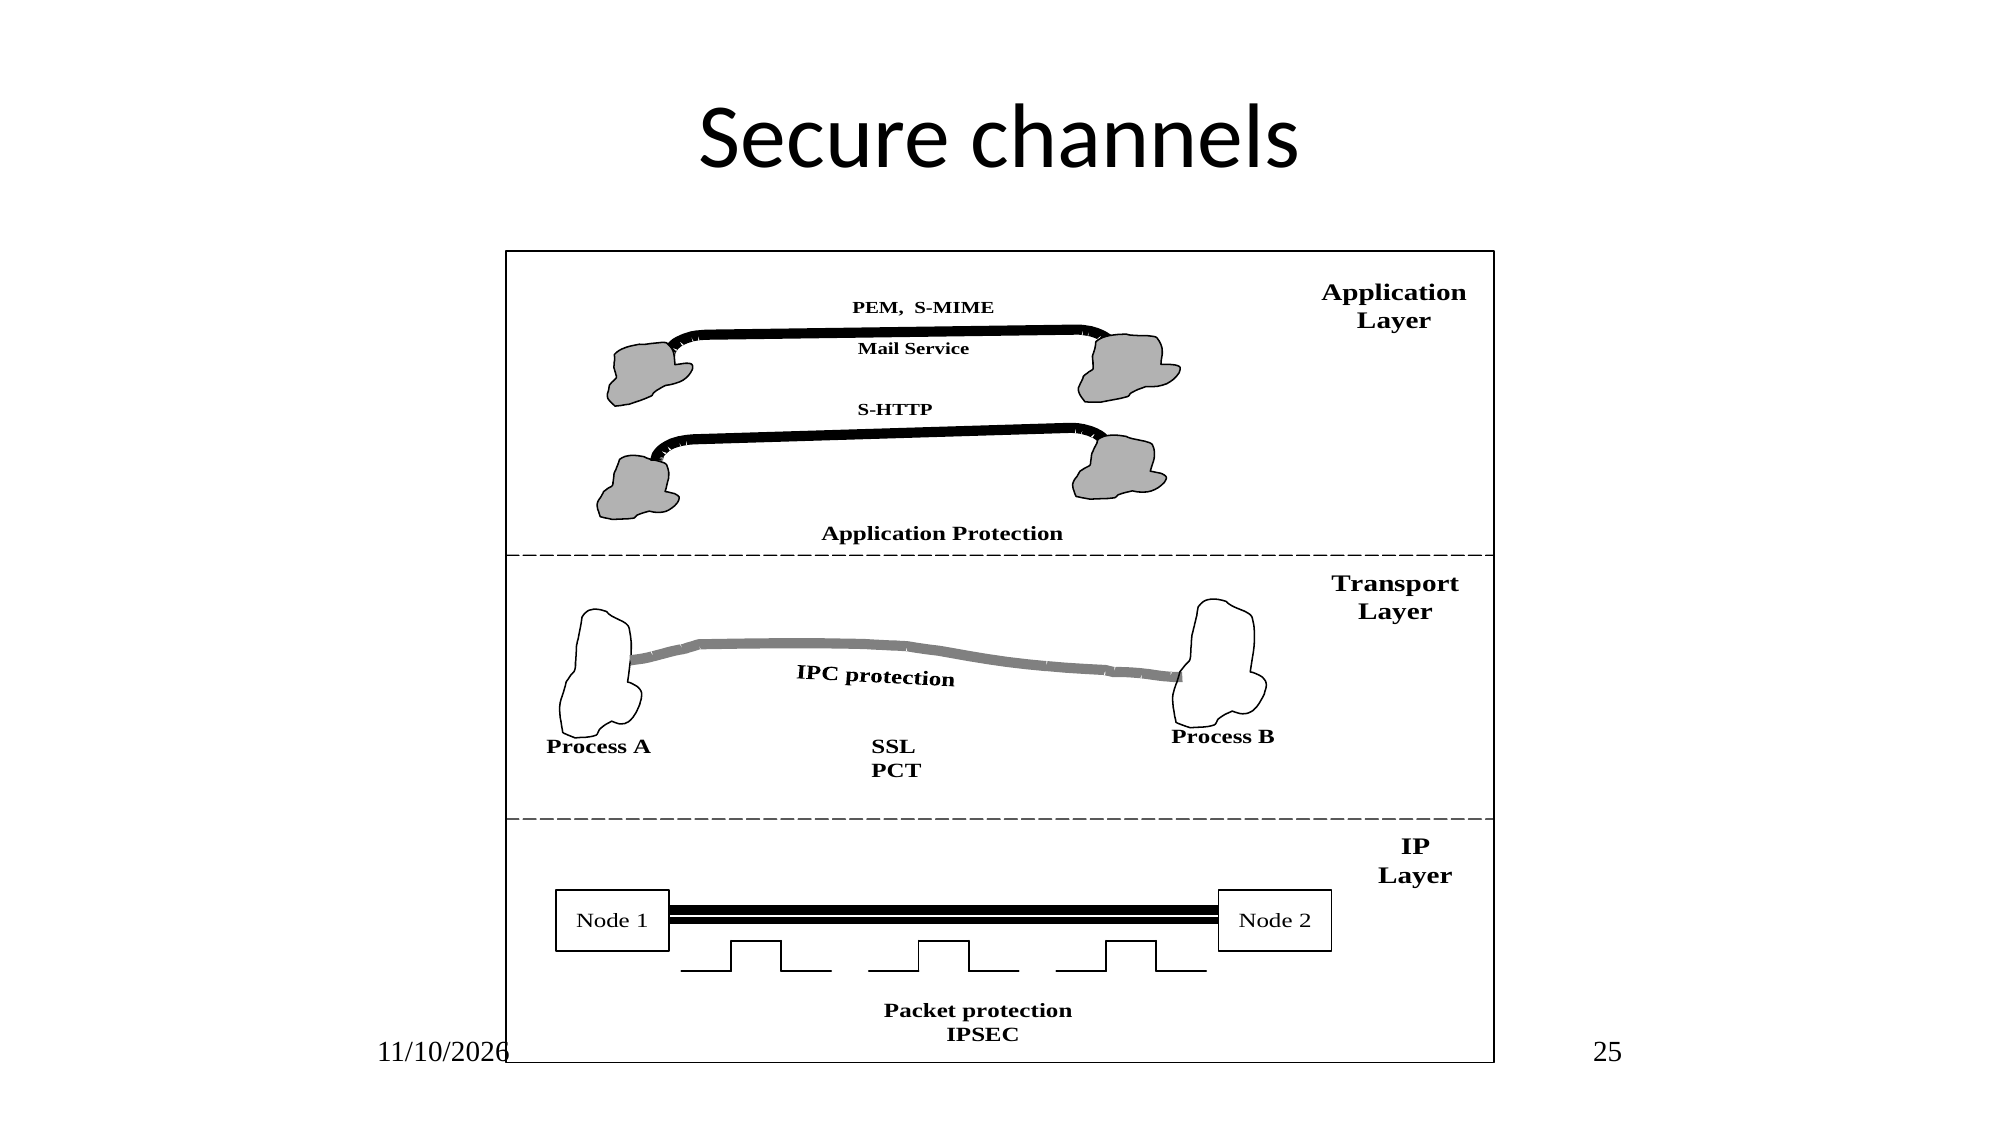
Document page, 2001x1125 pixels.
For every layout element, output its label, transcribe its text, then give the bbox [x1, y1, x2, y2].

text_box 11/3/2018 [362, 1024, 675, 1100]
picture [504, 249, 1496, 1064]
text_box 25 [1324, 1024, 1638, 1100]
text_box Secure channels [362, 37, 1638, 225]
